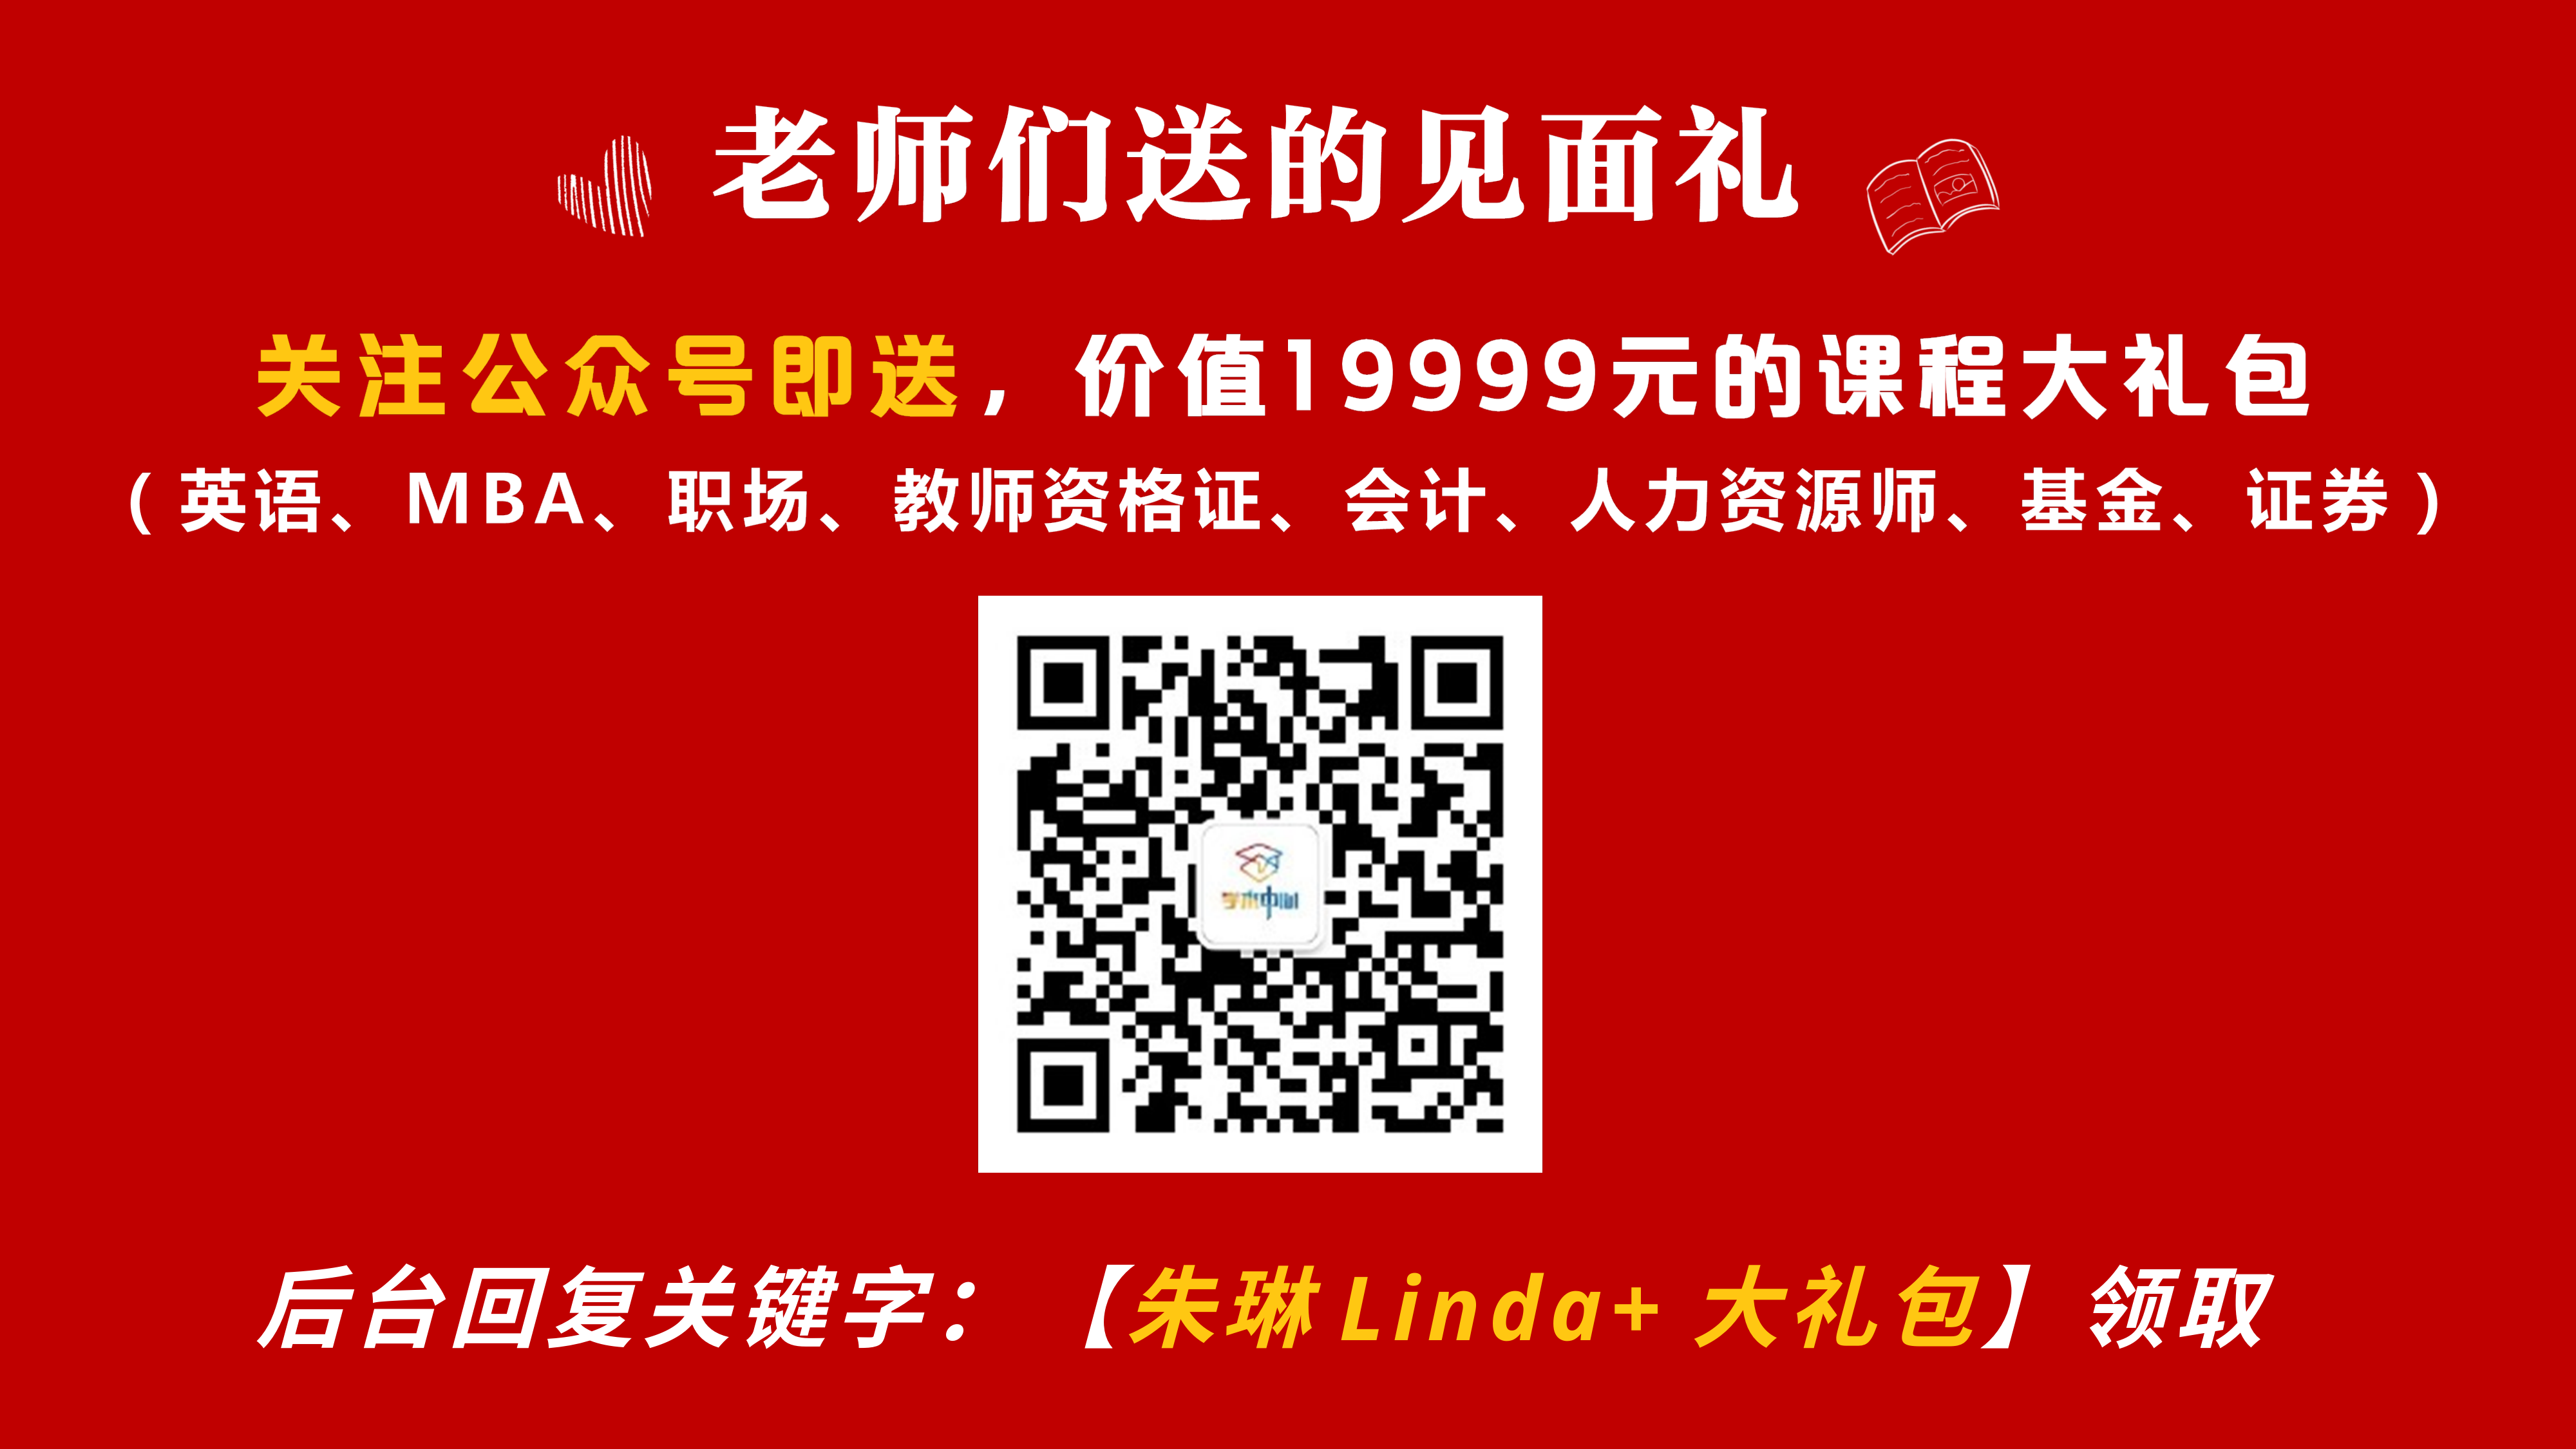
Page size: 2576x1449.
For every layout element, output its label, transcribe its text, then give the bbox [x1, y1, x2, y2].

text_box 后台回复关键字：【朱琳Linda+大礼包】领取 [246, 1247, 2272, 1363]
picture [64, 50, 2512, 1173]
